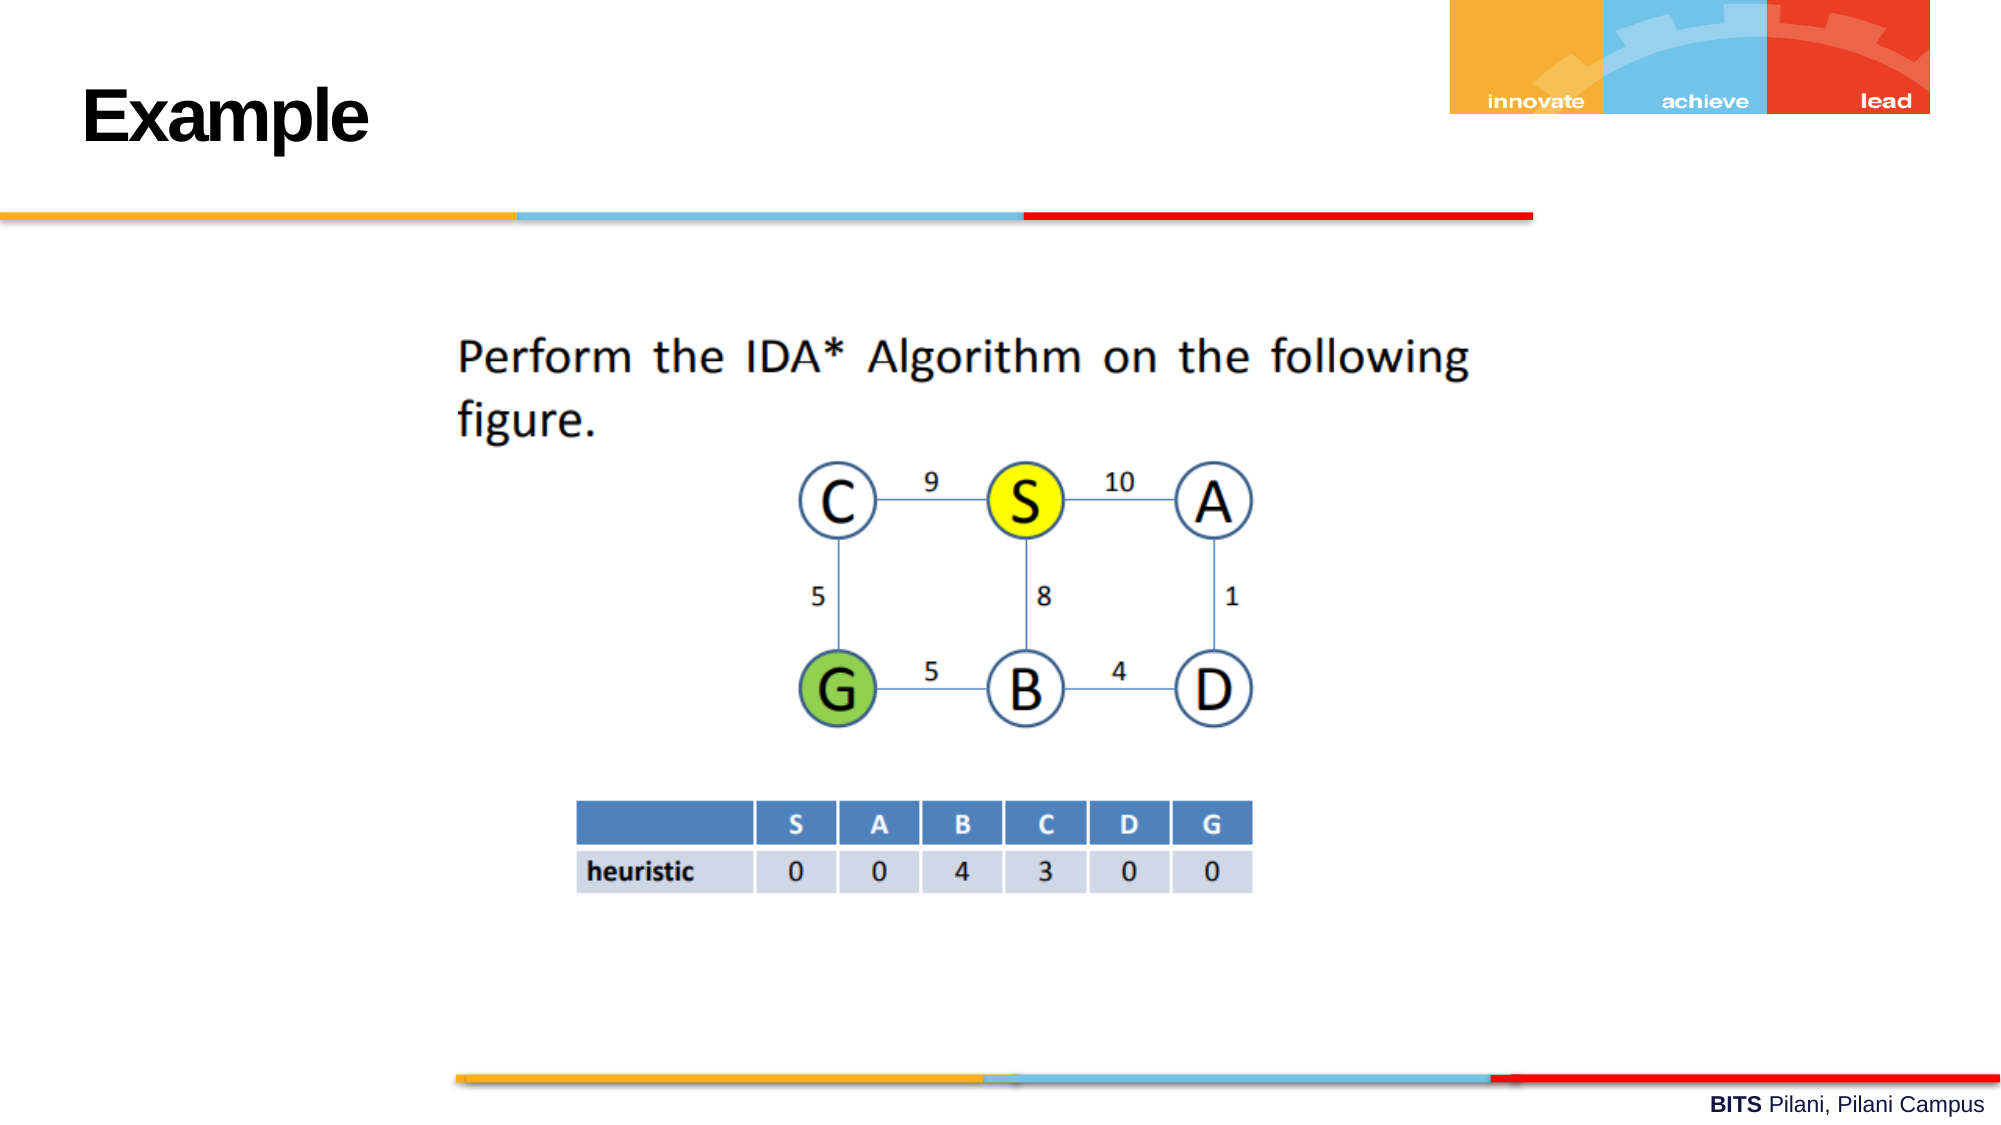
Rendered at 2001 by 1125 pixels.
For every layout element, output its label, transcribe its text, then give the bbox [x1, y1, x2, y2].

picture [1449, 0, 1930, 114]
list Example [66, 24, 1722, 213]
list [458, 312, 1475, 920]
